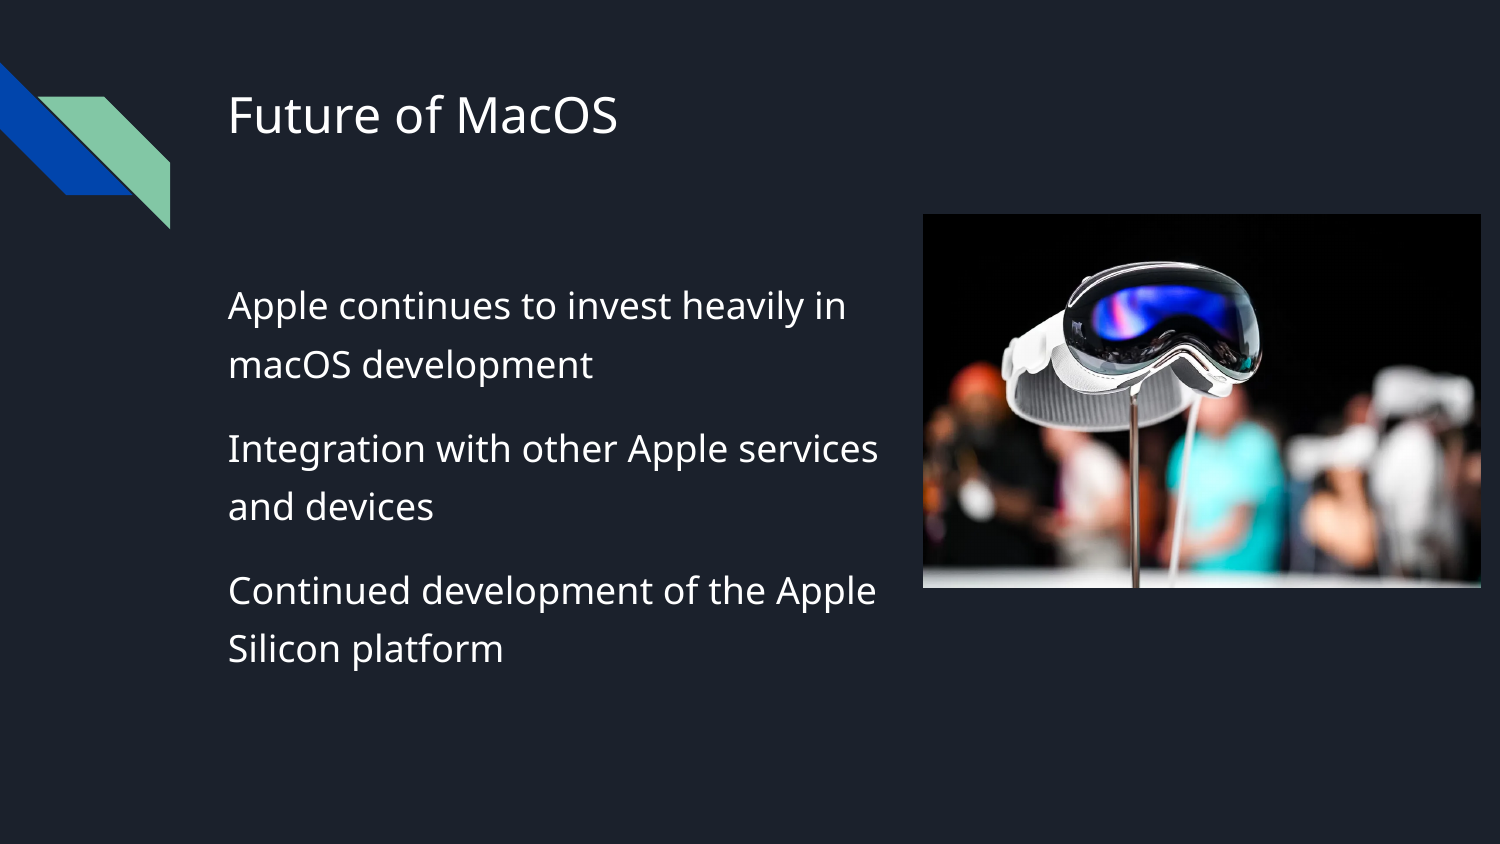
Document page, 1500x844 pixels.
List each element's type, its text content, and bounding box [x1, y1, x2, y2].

title Future of MacOS [212, 64, 1368, 215]
list Apple continues to invest heavily in macOS development Integration with other Apple services and devices Continued development of the Apple Silicon platform [212, 257, 924, 735]
picture [915, 214, 1500, 677]
